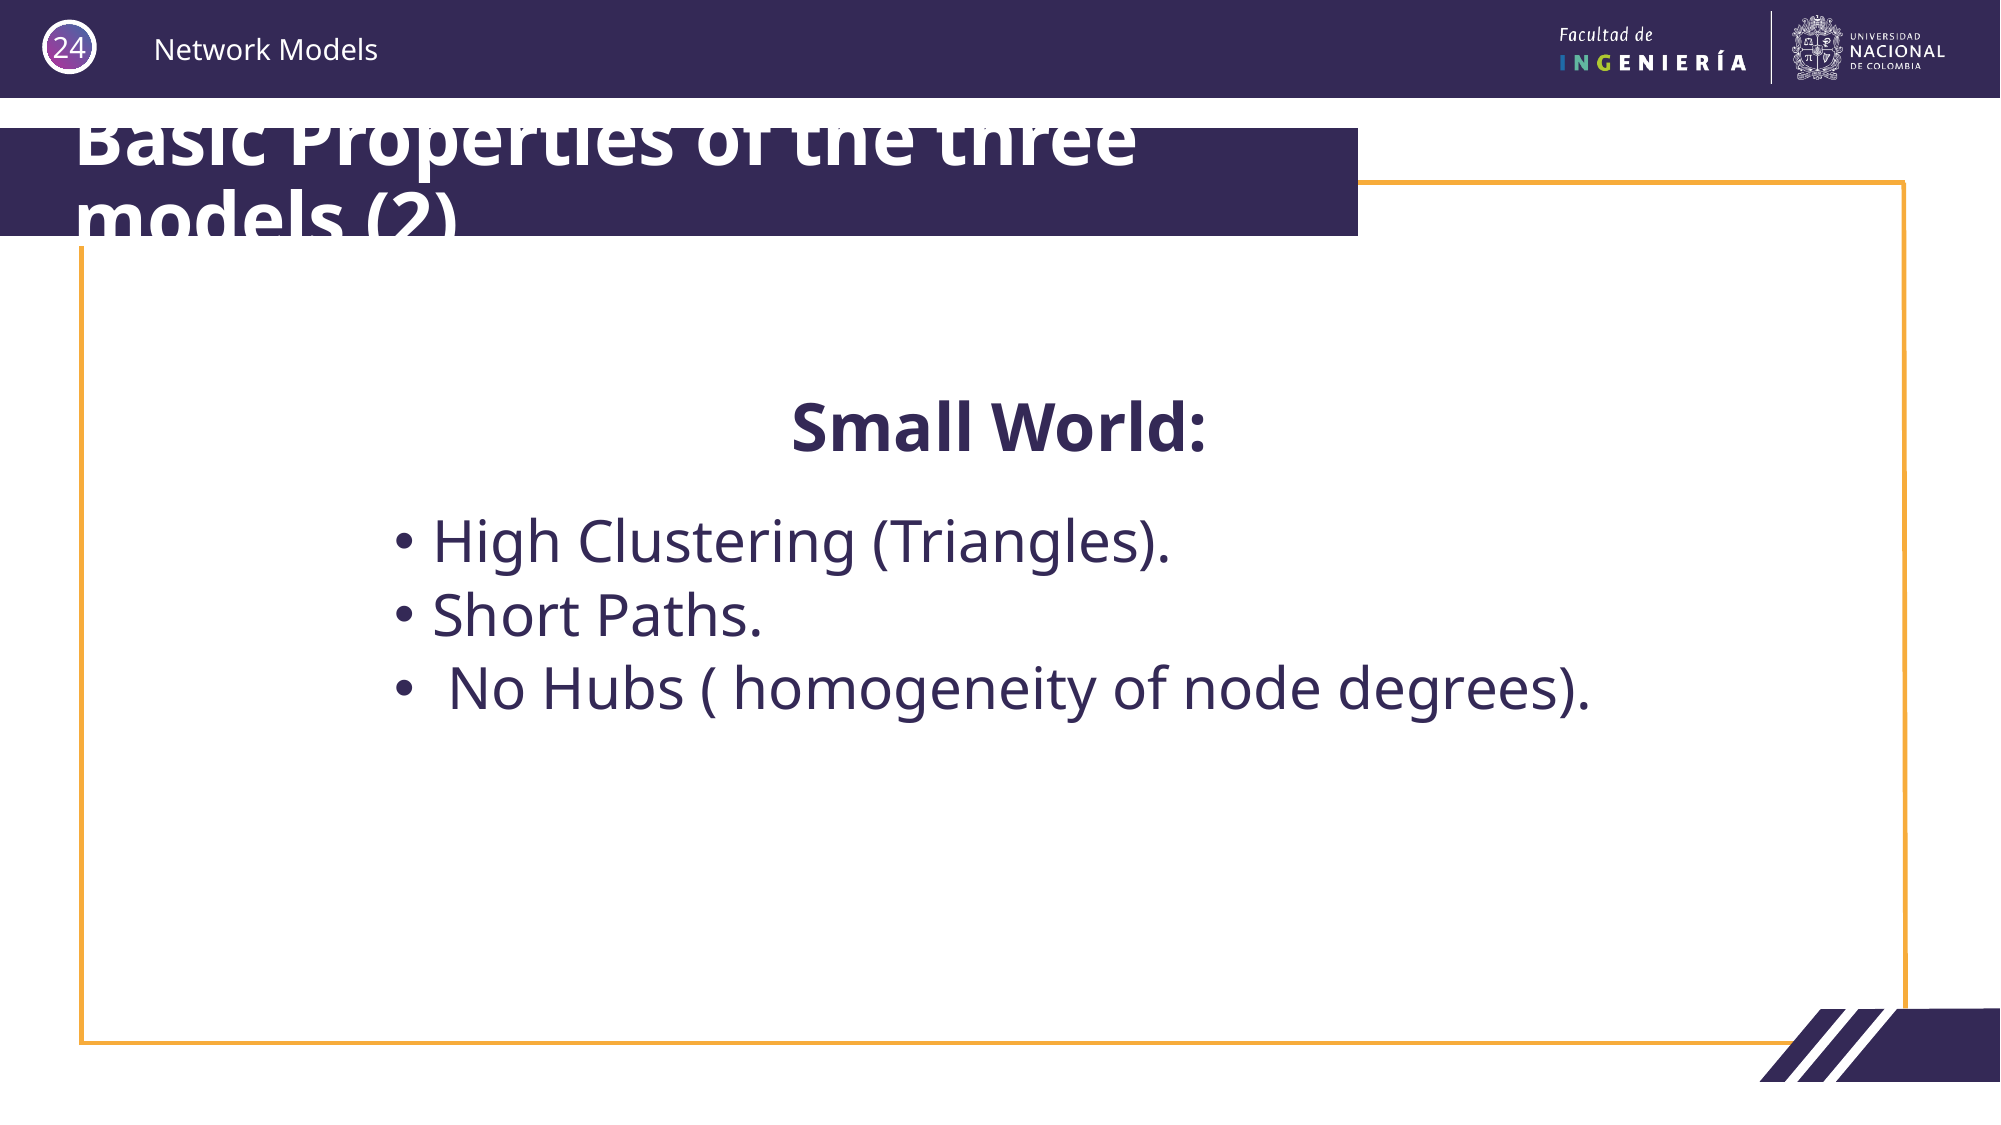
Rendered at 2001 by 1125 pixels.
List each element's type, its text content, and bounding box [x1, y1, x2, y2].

text_box Small World: [752, 386, 1248, 455]
slide_number 24 [42, 29, 97, 65]
list High Clustering (Triangles). Short Paths. No Hubs ( homogeneity of node degrees). [304, 505, 1696, 743]
title Basic Properties of the three models (2) [0, 128, 1358, 236]
picture [1559, 11, 1957, 84]
